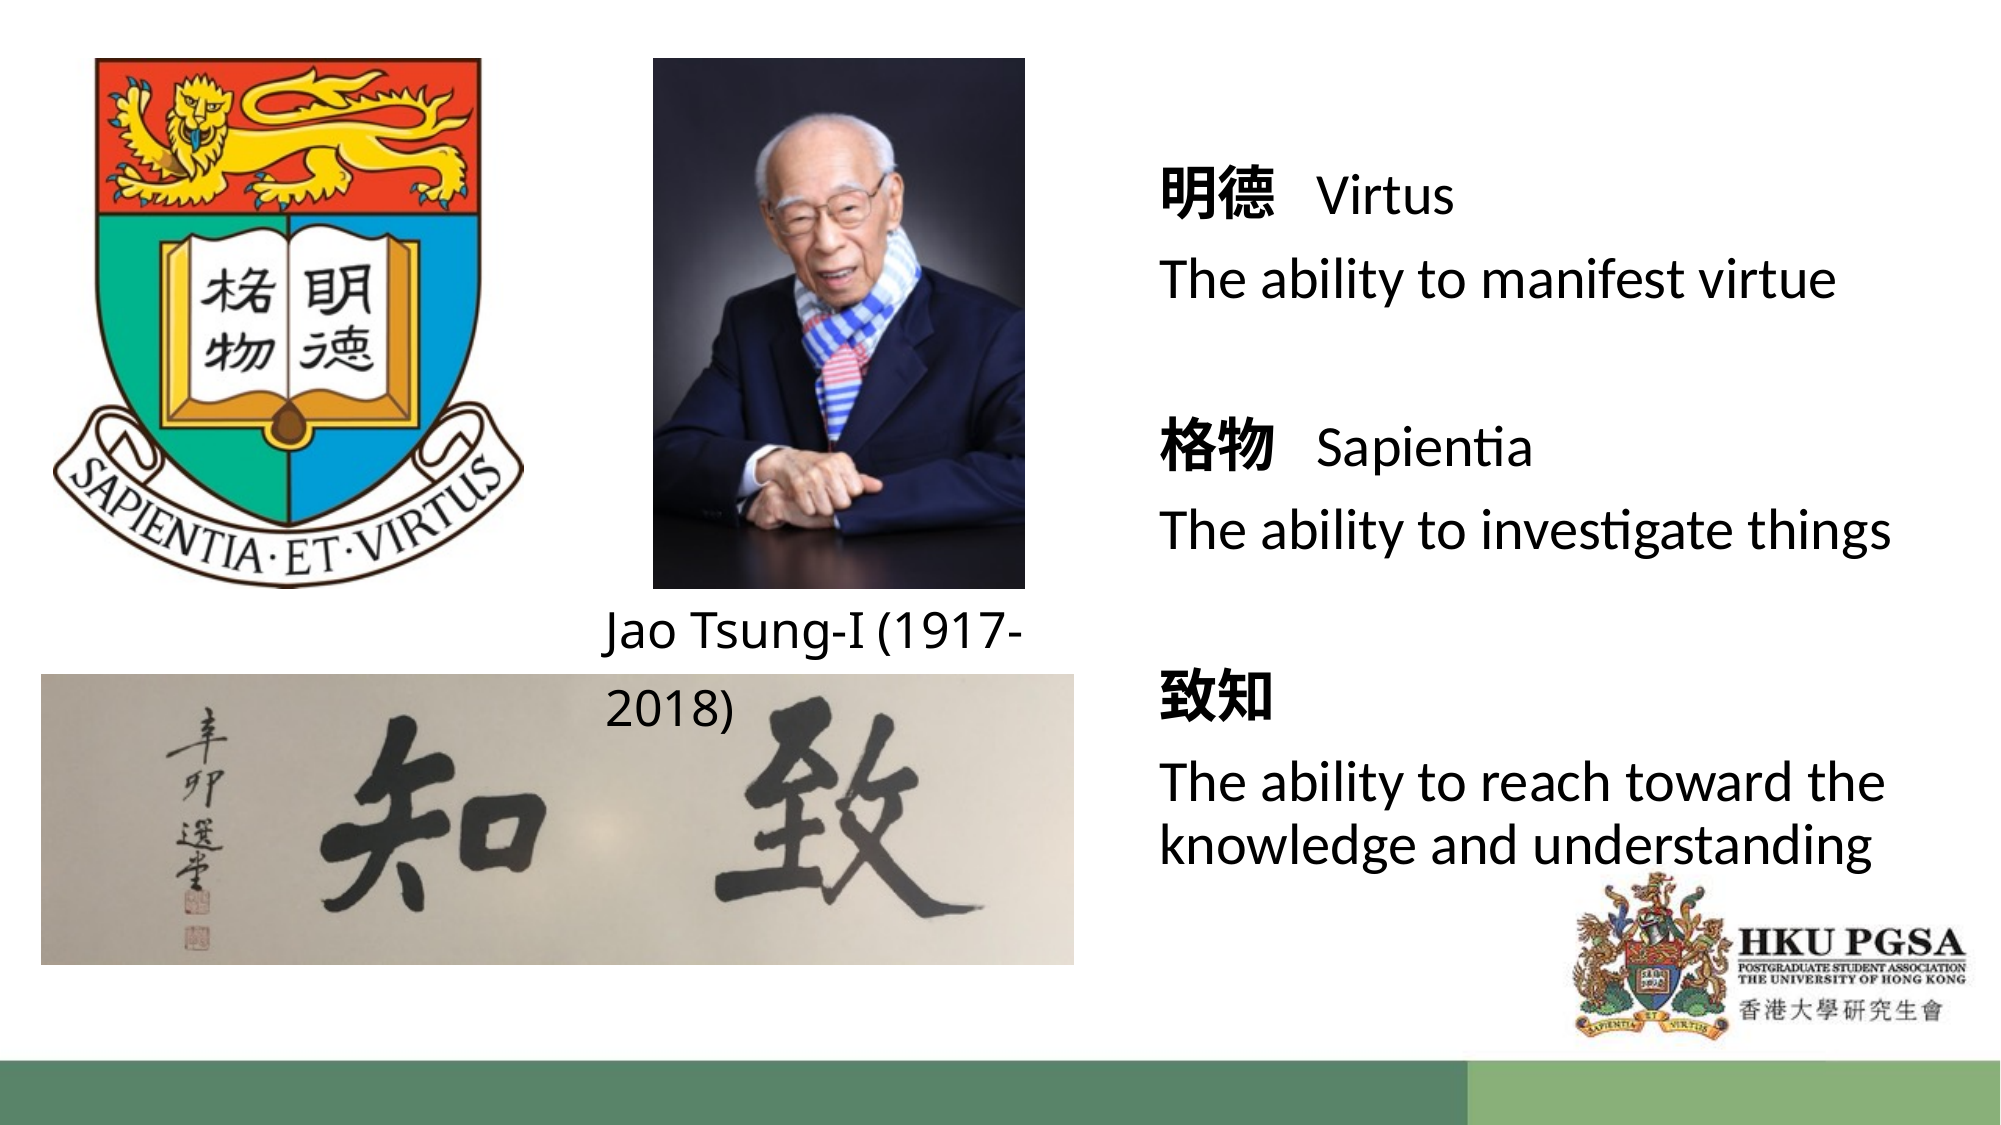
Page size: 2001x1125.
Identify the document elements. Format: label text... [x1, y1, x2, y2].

text_box Jao Tsung-I (1917-2018) [590, 572, 1127, 660]
picture [0, 0, 2001, 1125]
text_box 明德 Virtus The ability to manifest virtue 格物 Sapientia The ability to investigate things 致知 The ability to reach toward the knowledge and understanding [1144, 156, 1946, 866]
